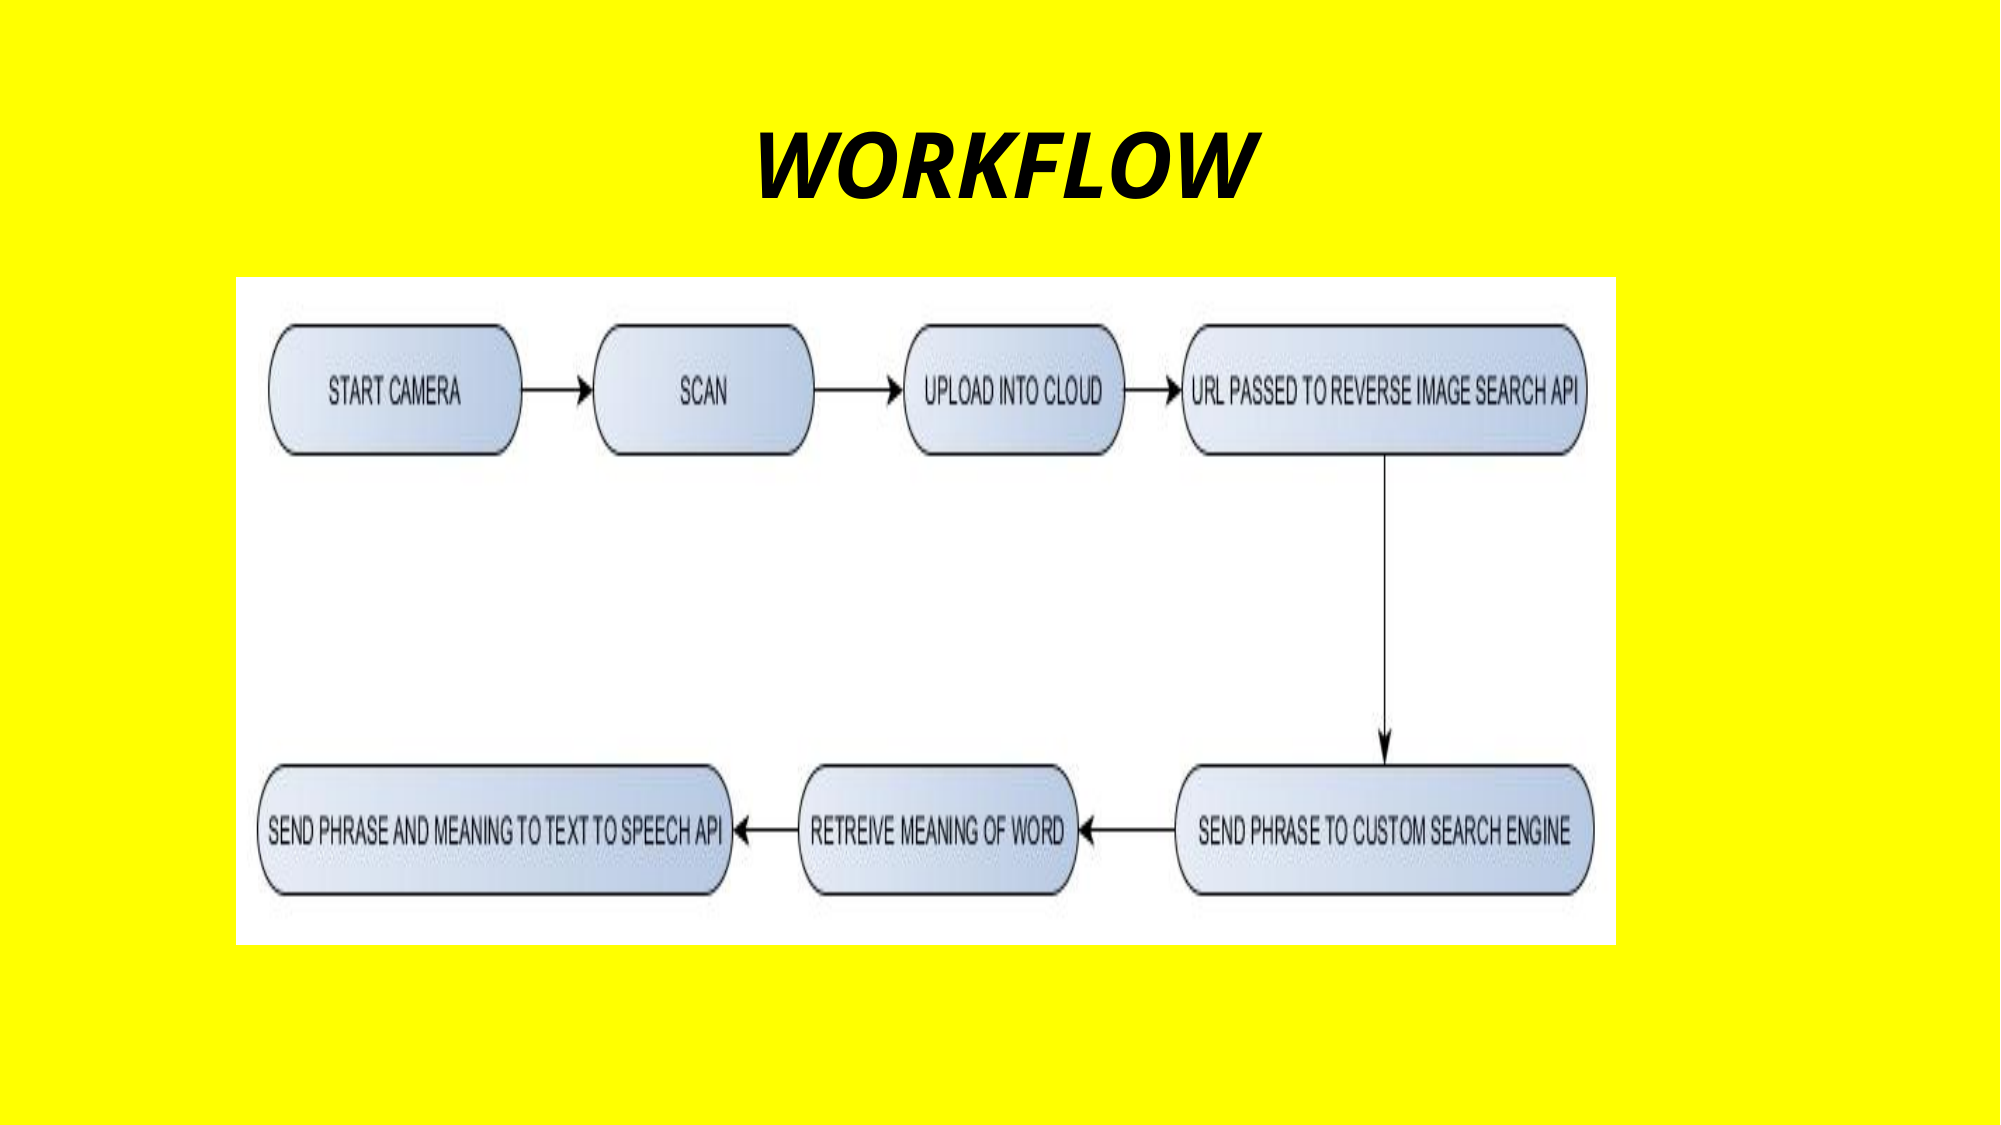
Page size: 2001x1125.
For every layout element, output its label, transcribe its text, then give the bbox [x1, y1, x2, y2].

picture [236, 277, 1616, 945]
title WORKFLOW [137, 59, 1863, 278]
